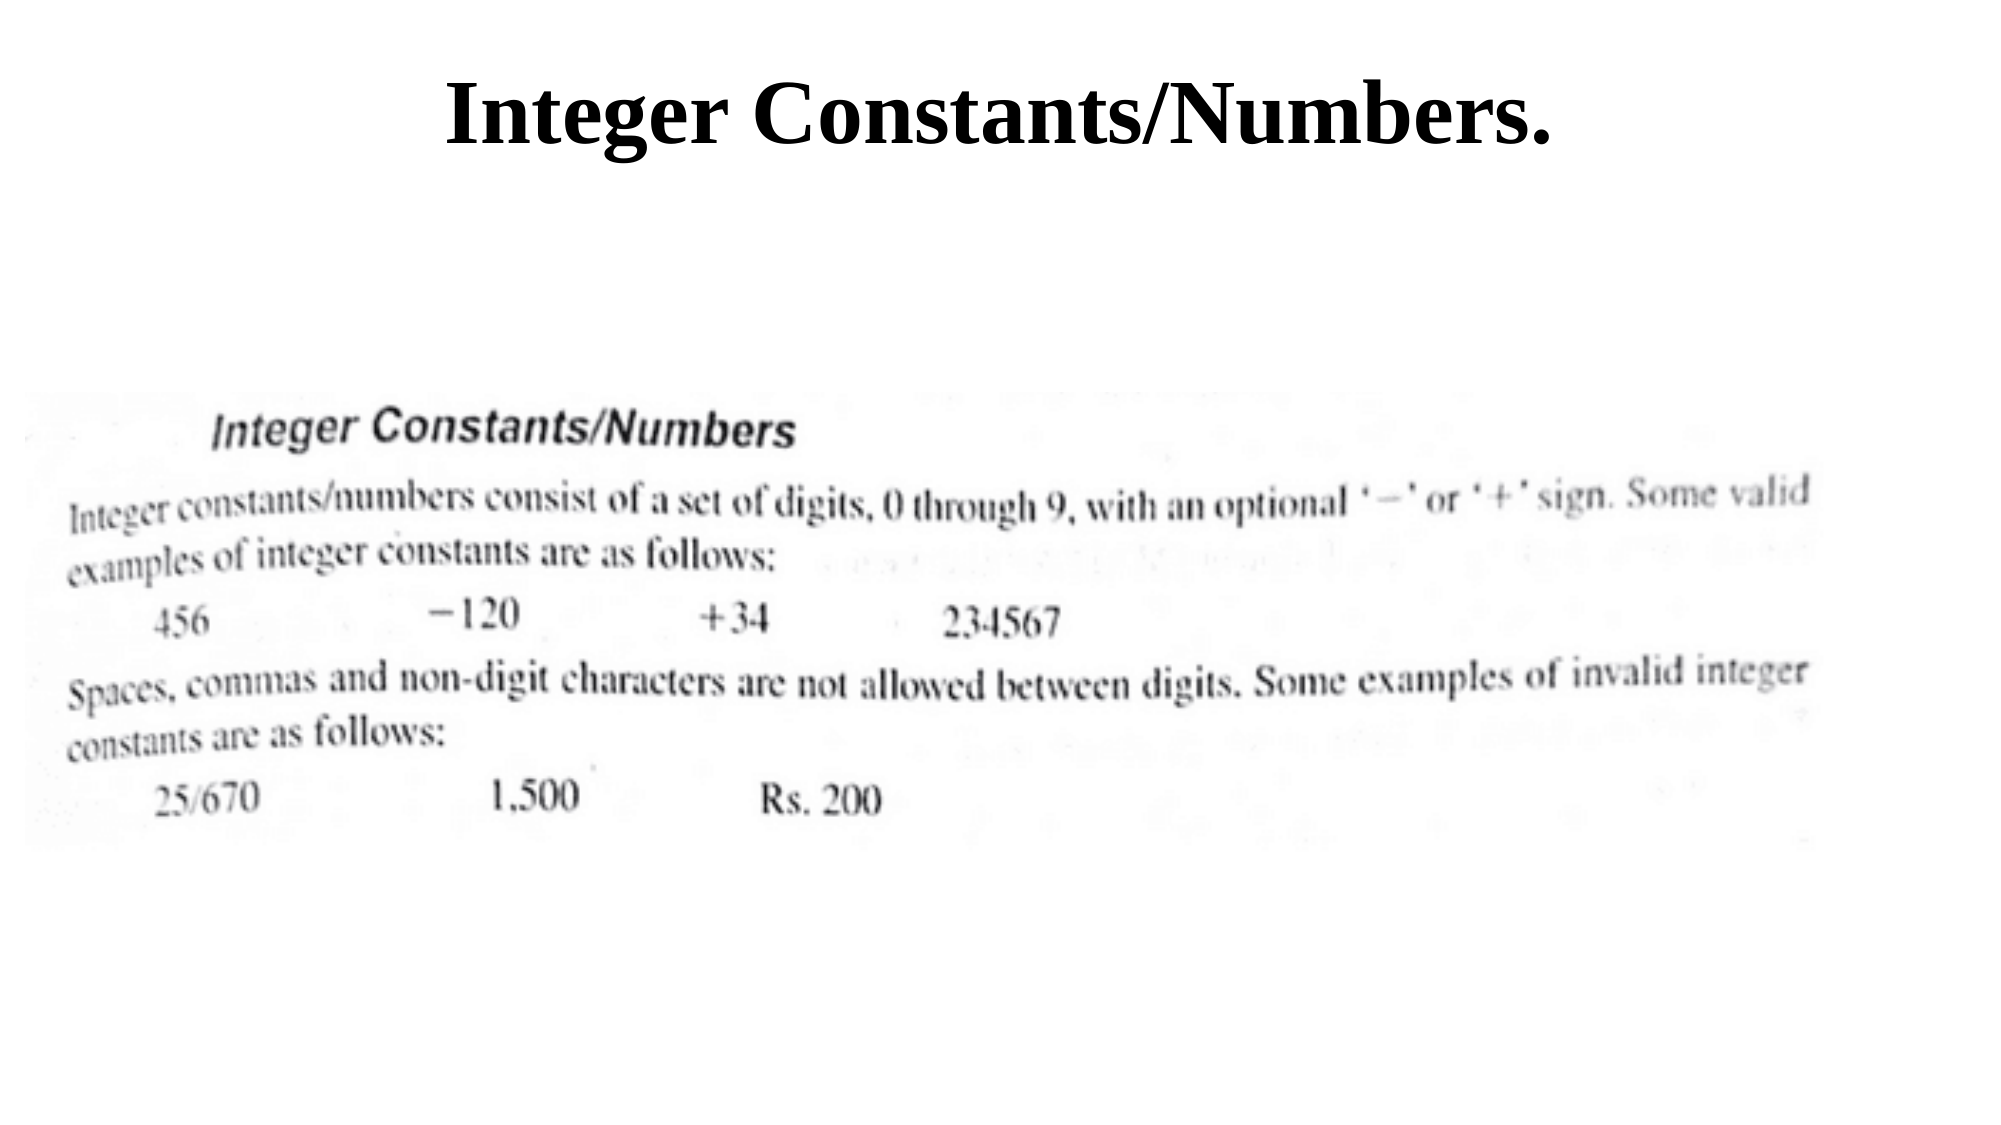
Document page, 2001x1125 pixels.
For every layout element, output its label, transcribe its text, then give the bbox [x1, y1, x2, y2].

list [25, 392, 1875, 894]
title Integer Constants/Numbers. [137, 59, 1863, 278]
